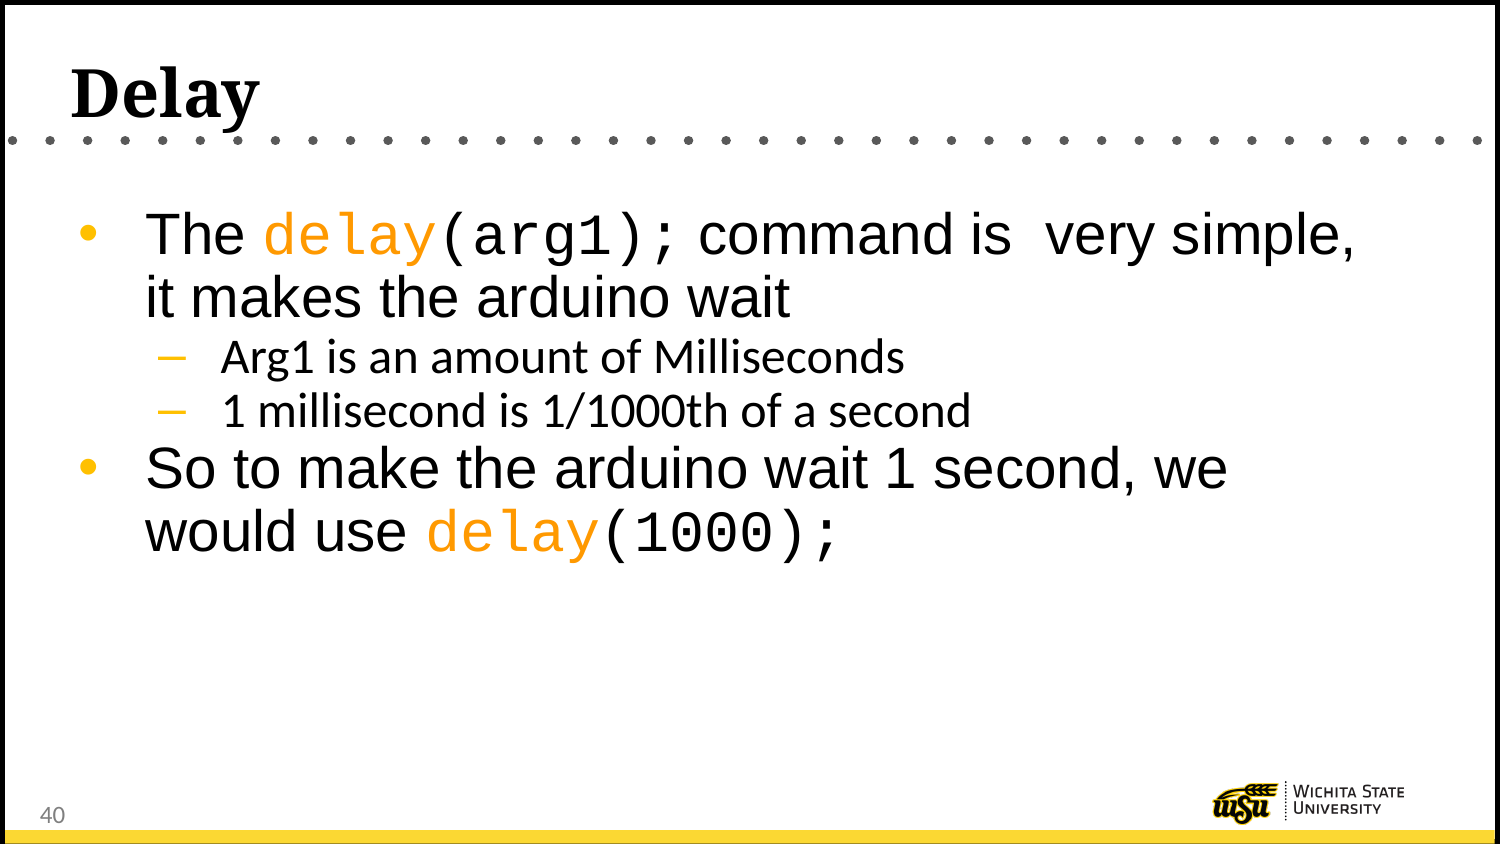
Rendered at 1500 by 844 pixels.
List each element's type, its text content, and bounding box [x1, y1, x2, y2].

title Delay [55, 33, 1450, 138]
list The delay(arg1); command is very simple, it makes the arduino wait Arg1 is an amount of Milliseconds 1 millisecond is 1/1000th of a second So to make the arduino wait 1 second, we would use delay(1000); [55, 196, 1406, 754]
picture [1212, 781, 1404, 825]
